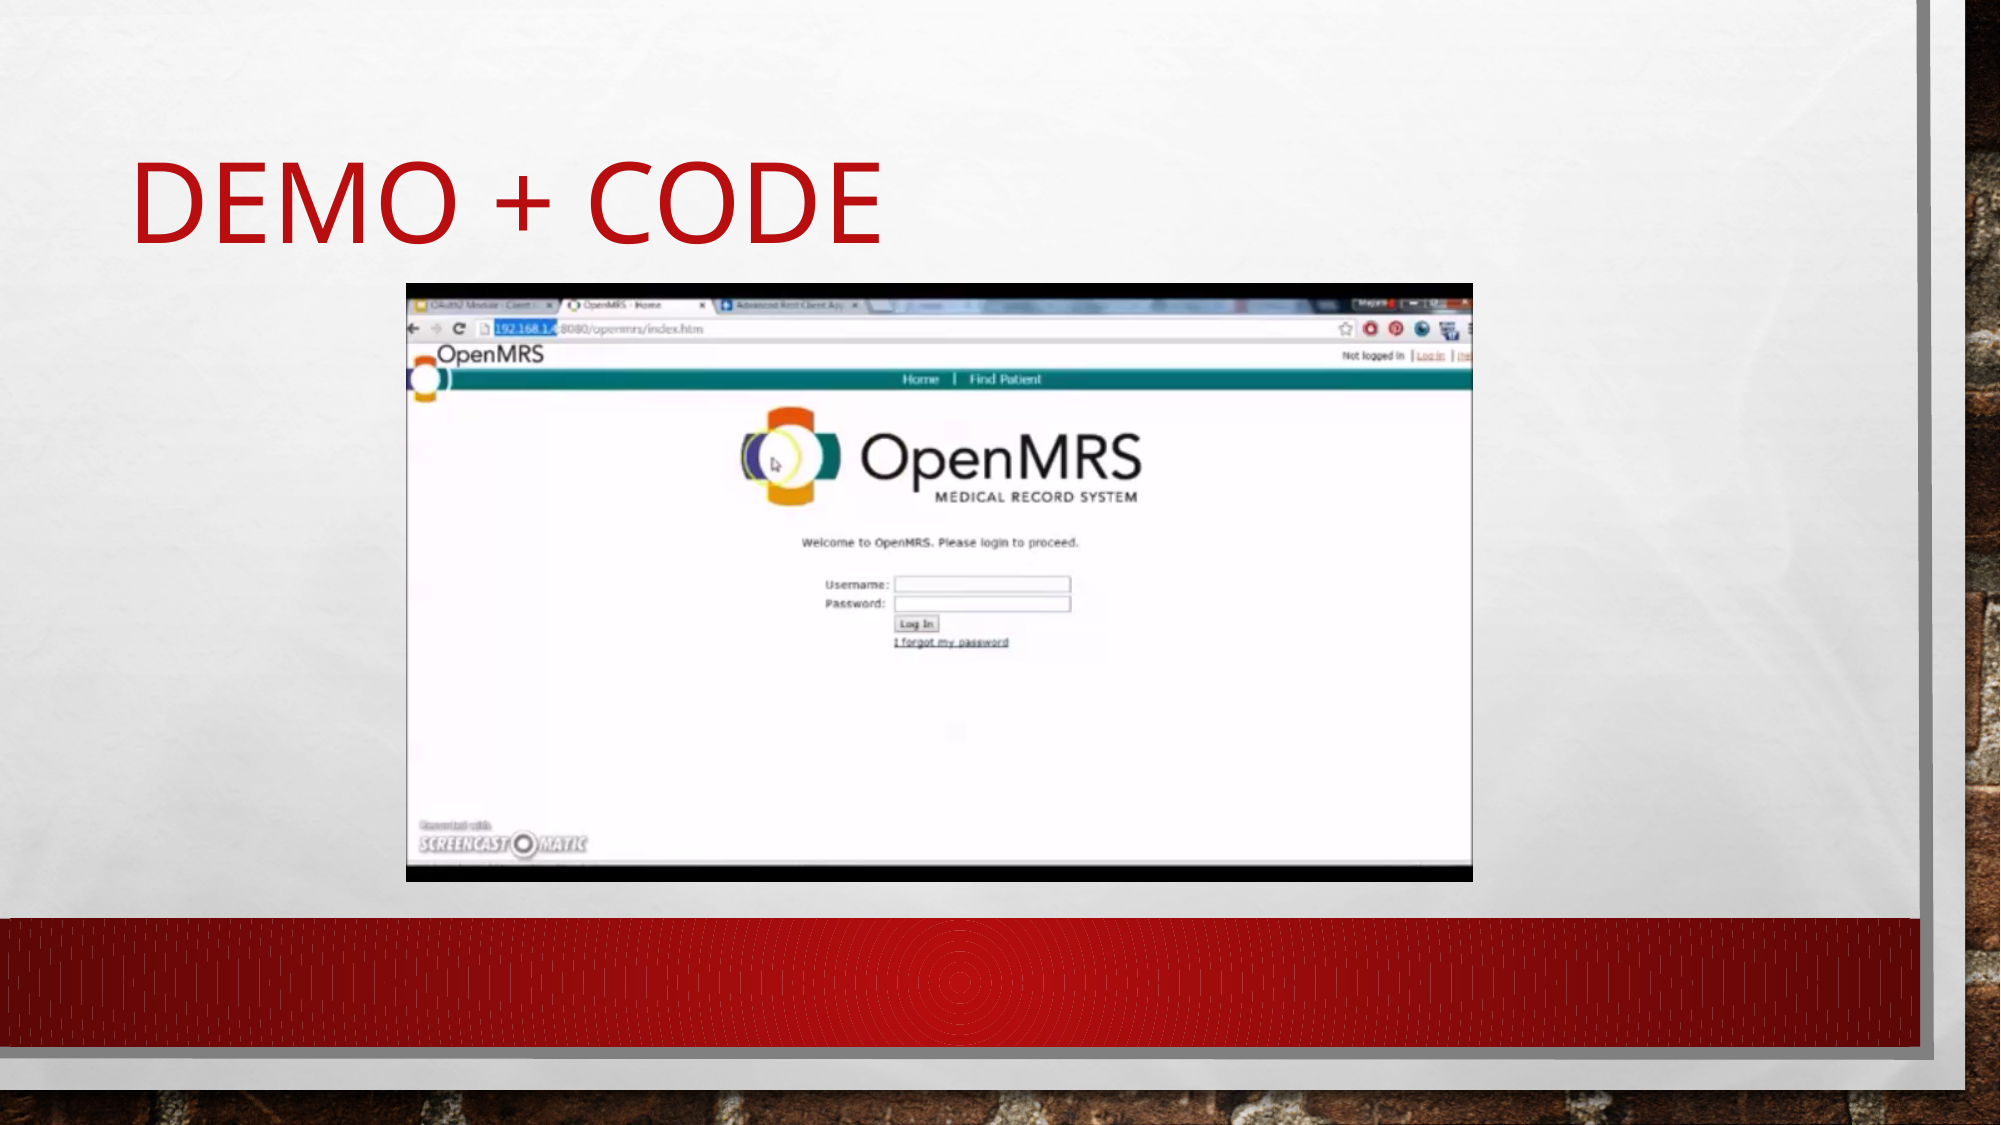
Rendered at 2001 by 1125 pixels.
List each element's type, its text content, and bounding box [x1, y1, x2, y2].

picture [0, 0, 2000, 1125]
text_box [405, 282, 1474, 883]
title Demo + code [112, 112, 1818, 302]
